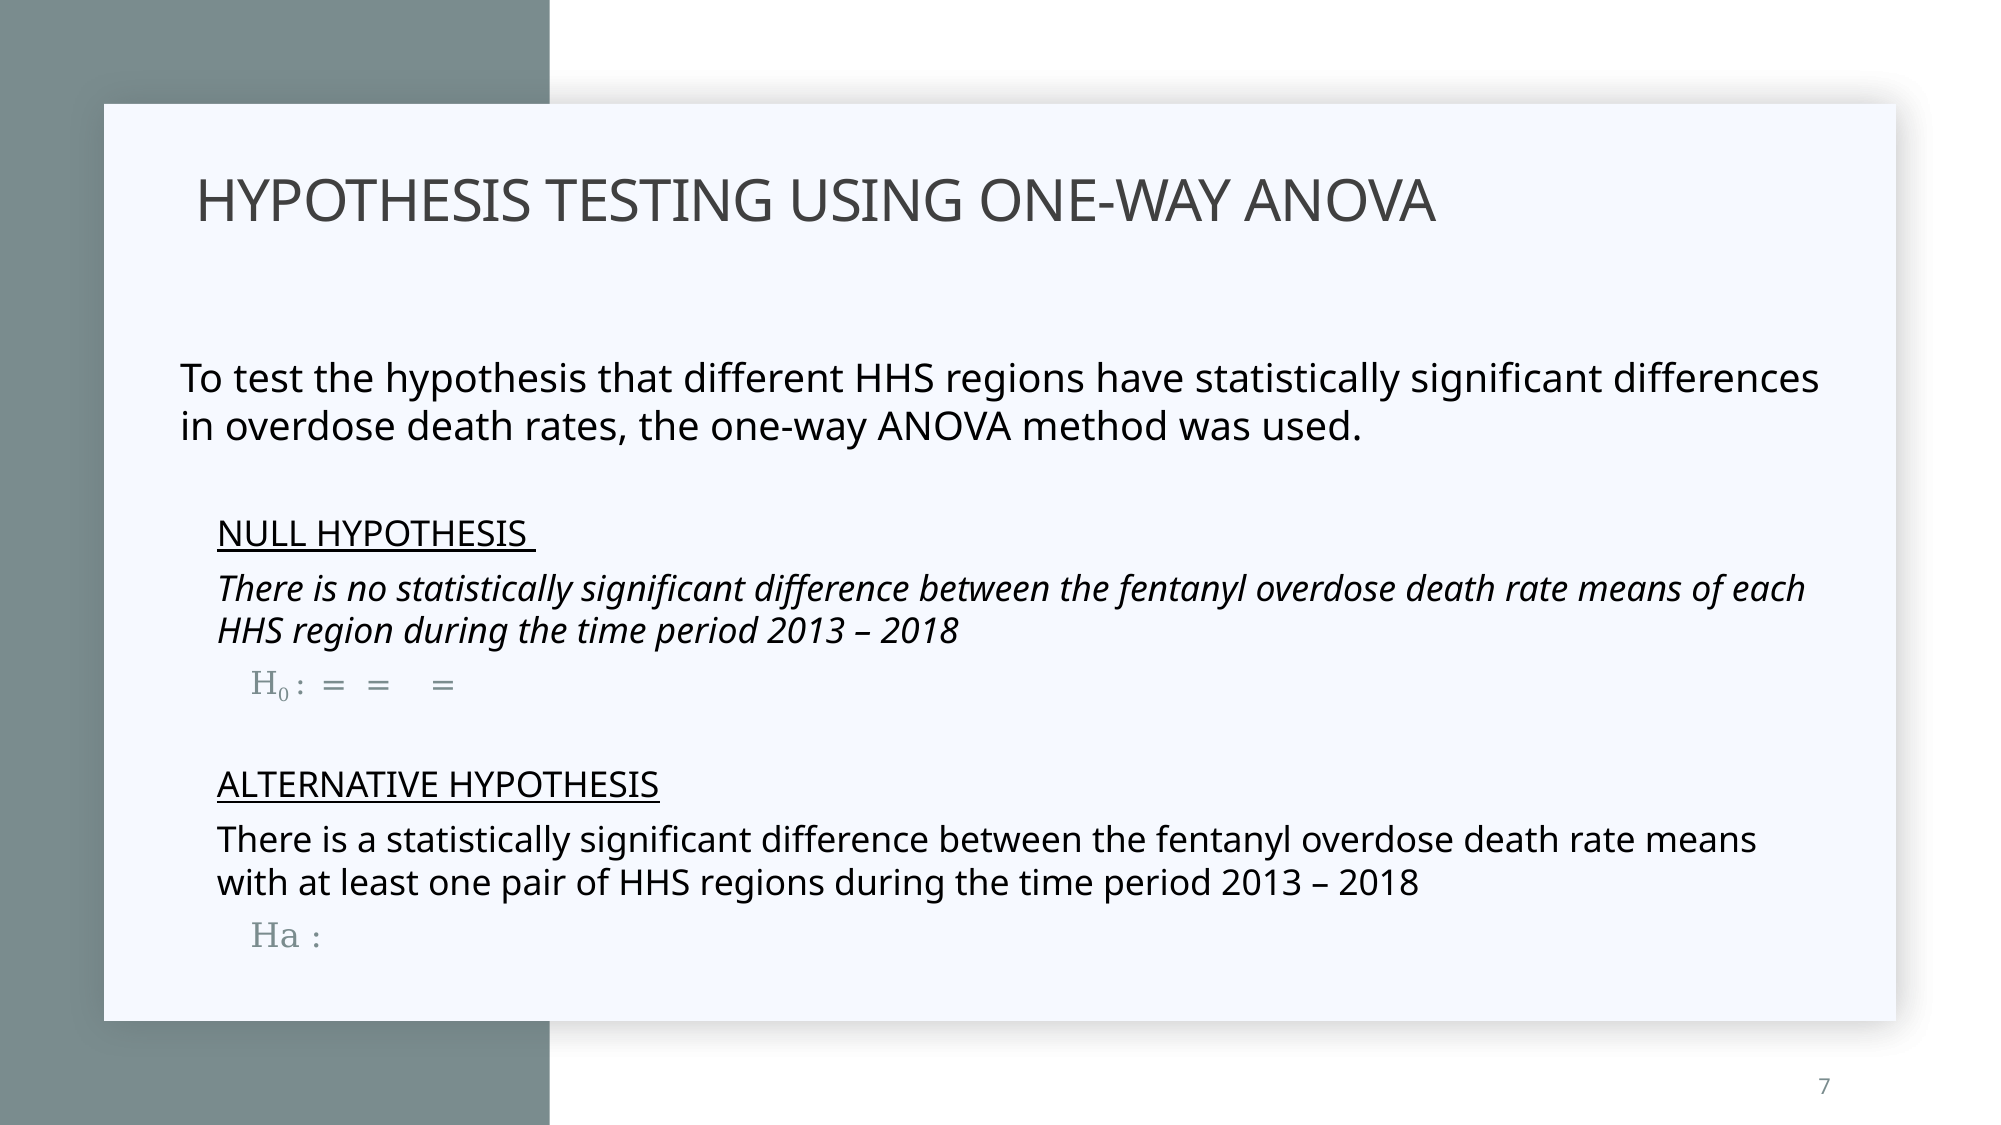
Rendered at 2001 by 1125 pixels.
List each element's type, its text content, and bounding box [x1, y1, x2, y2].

title Hypothesis testing USING One-Way ANOVA [180, 154, 1830, 251]
slide_number 6 [1803, 1057, 1932, 1118]
